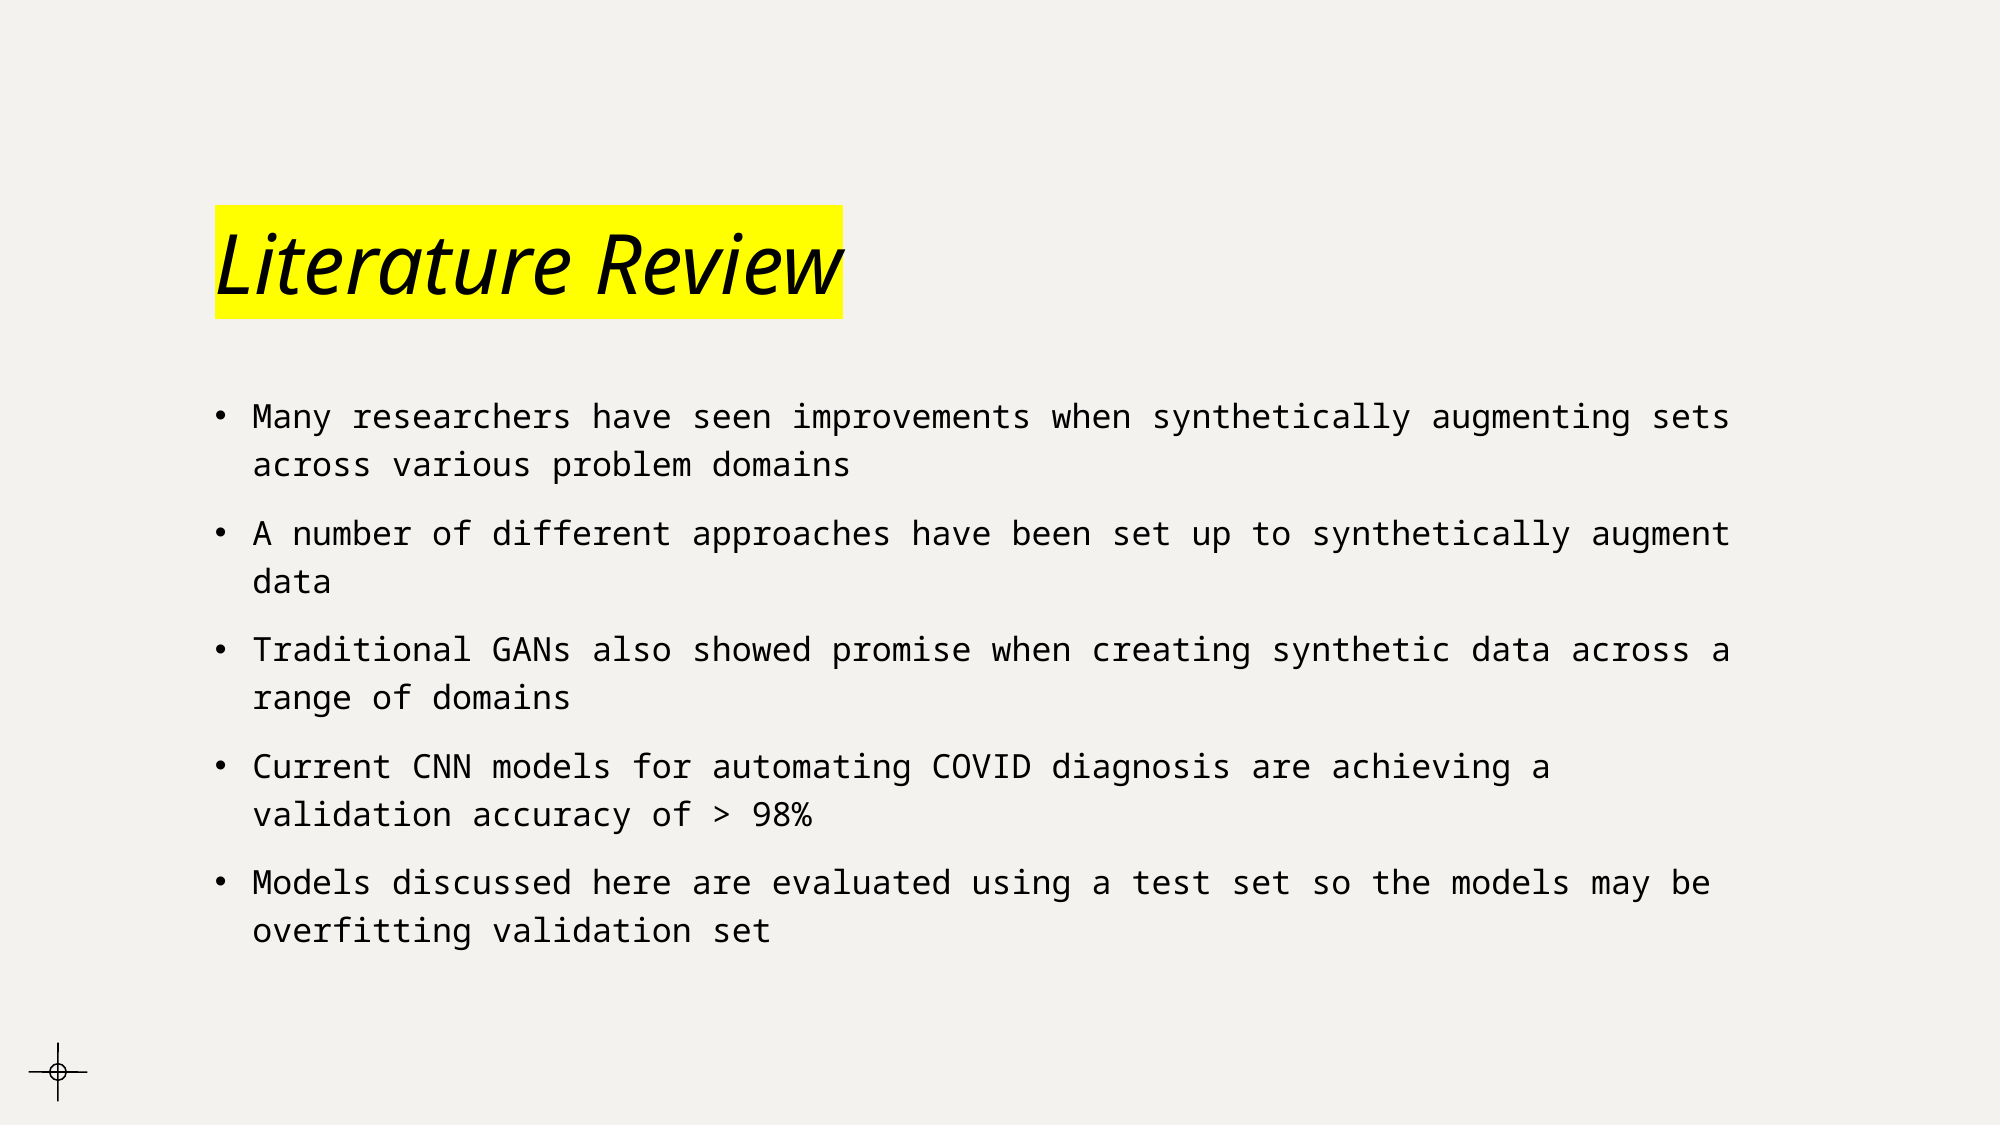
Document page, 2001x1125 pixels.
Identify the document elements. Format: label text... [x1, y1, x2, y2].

list Many researchers have seen improvements when synthetically augmenting sets across various problem domains A number of different approaches have been set up to synthetically augment data Traditional GANs also showed promise when creating synthetic data across a range of domains Current CNN models for automating COVID diagnosis are achieving a validation accuracy of > 98% Models discussed here are evaluated using a test set so the models may be overfitting validation set [200, 380, 1758, 1013]
title Literature Review [200, 59, 1758, 319]
